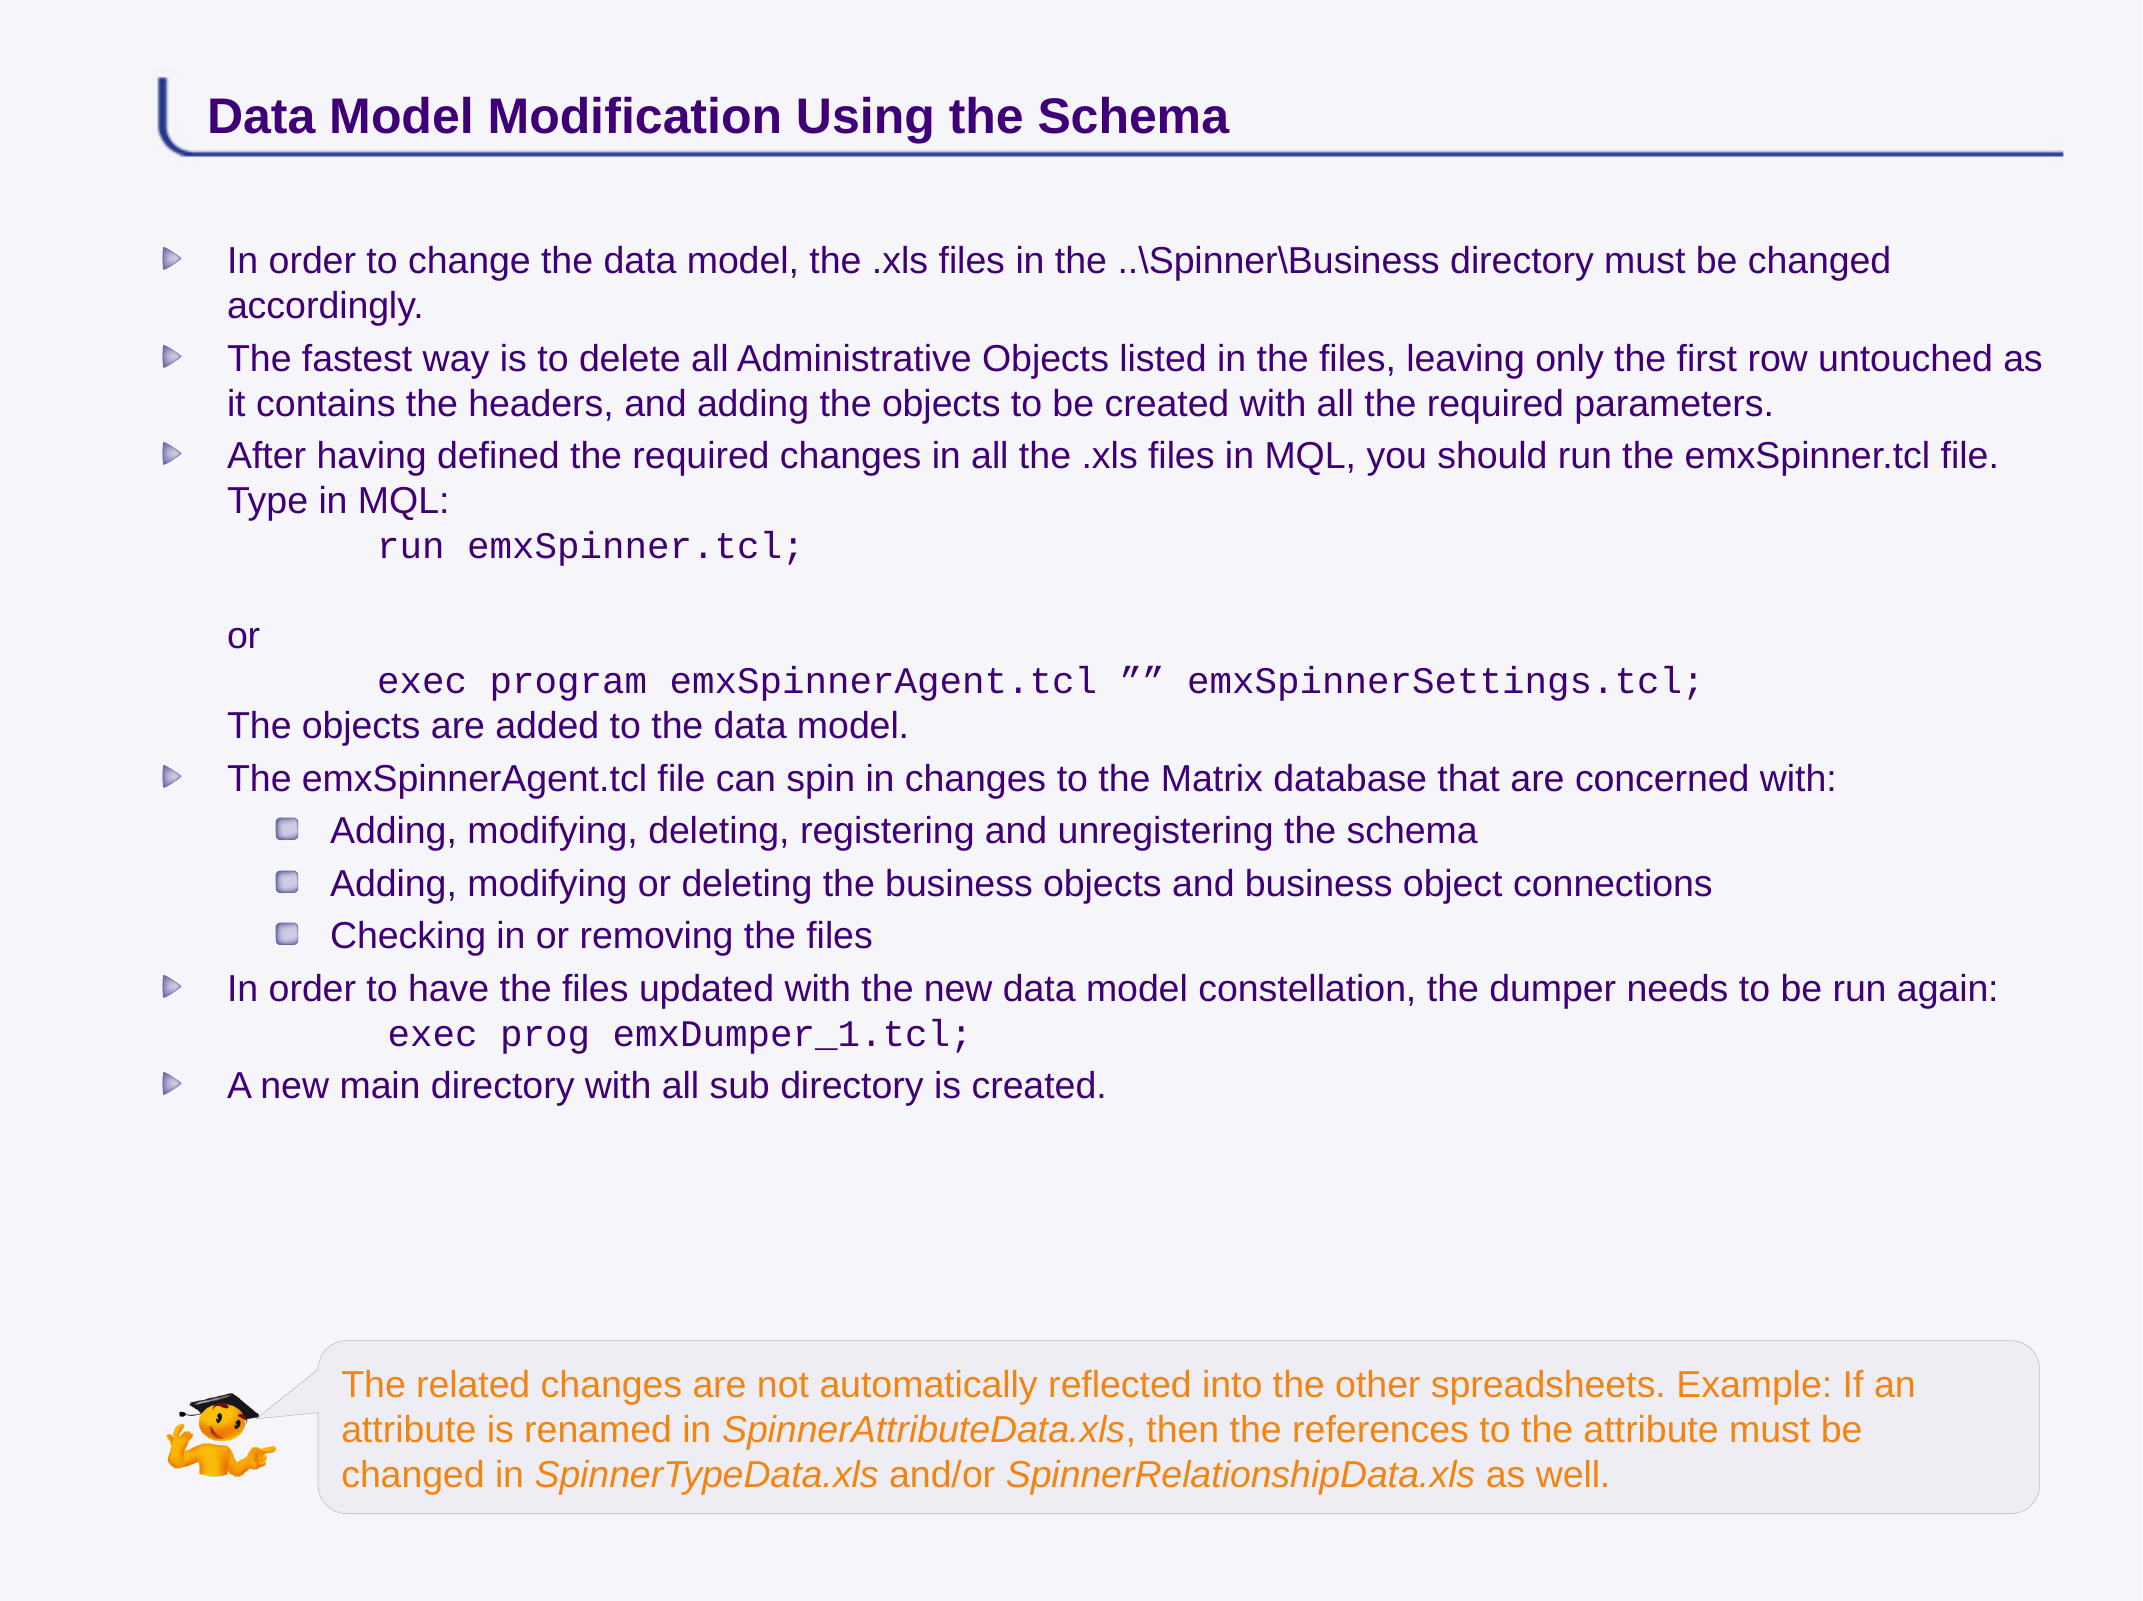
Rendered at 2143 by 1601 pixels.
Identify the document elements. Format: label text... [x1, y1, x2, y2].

list In order to change the data model, the .xls files in the ..\Spinner\Business directory must be changed accordingly. The fastest way is to delete all Administrative Objects listed in the files, leaving only the first row untouched as it contains the headers, and adding the objects to be created with all the required parameters. After having defined the required changes in all the .xls files in MQL, you should run the emxSpinner.tcl file. Type in MQL: run emxSpinner.tcl; or exec program emxSpinnerAgent.tcl ”” emxSpinnerSettings.tcl; The objects are added to the data model. The emxSpinnerAgent.tcl file can spin in changes to the Matrix database that are concerned with: Adding, modifying, deleting, registering and unregistering the schema Adding, modifying or deleting the business objects and business object connections Checking in or removing the files In order to have the files updated with the new data model constellation, the dumper needs to be run again: exec prog emxDumper_1.tcl; A new main directory with all sub directory is created. [160, 235, 2060, 1527]
picture [0, 0, 2143, 1601]
text_box The related changes are not automatically reflected into the other spreadsheets. Example: If an attribute is renamed in SpinnerAttributeData.xls, then the references to the attribute must be changed in SpinnerTypeData.xls and/or SpinnerRelationshipData.xls as well. [285, 1340, 2040, 1514]
title Data Model Modification Using the Schema [192, 76, 2064, 153]
